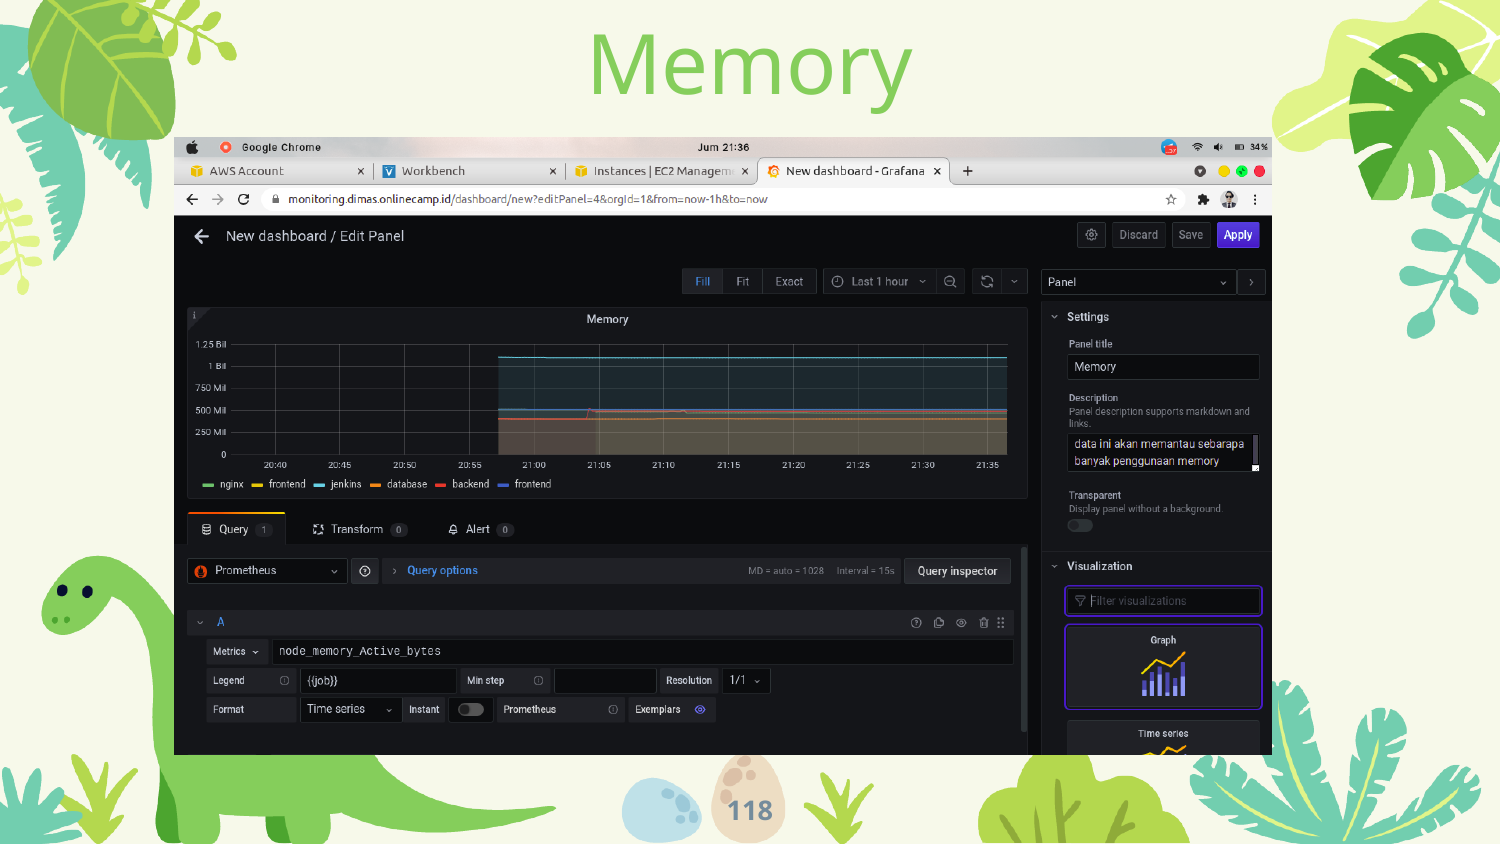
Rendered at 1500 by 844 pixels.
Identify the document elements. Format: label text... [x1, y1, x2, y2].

title Memory [0, 0, 1500, 113]
slide_number ‹#› [705, 779, 795, 844]
picture [0, 113, 1500, 844]
